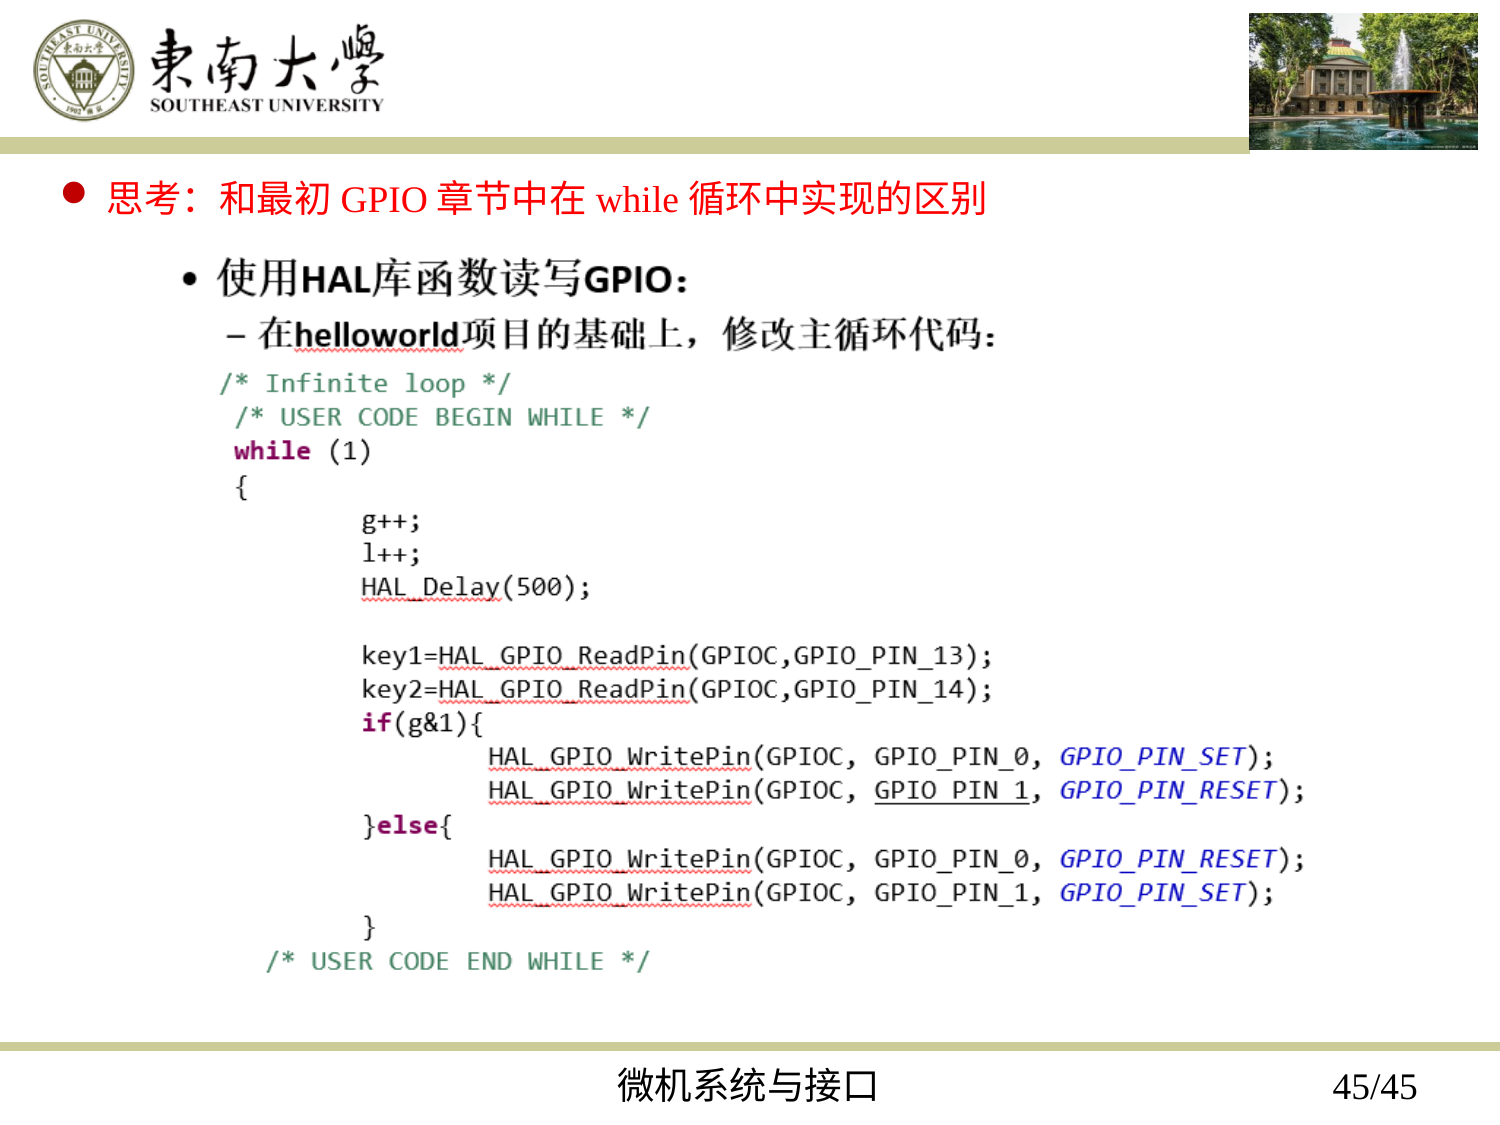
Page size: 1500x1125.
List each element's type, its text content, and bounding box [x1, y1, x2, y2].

picture [0, 13, 1478, 154]
text_box [222, 23, 1102, 129]
picture [152, 243, 1347, 989]
text_box 思考：和最初GPIO章节中在while循环中实现的区别 [45, 160, 1459, 228]
picture [29, 9, 394, 127]
picture [0, 1042, 1500, 1051]
